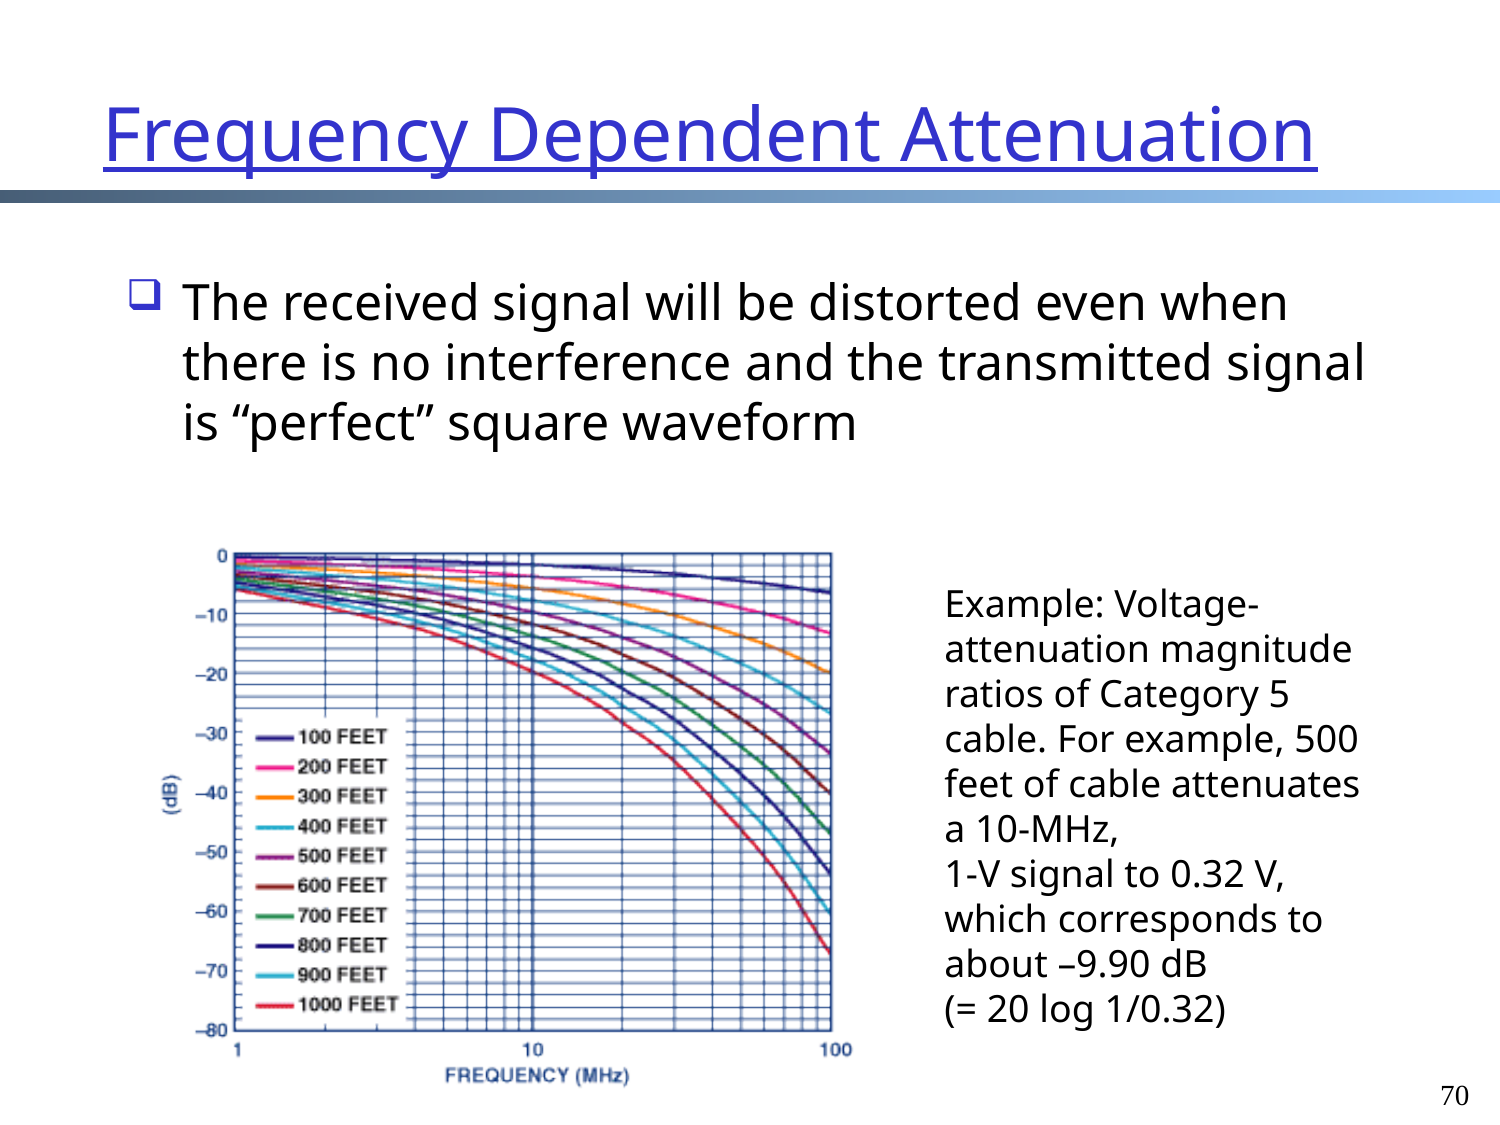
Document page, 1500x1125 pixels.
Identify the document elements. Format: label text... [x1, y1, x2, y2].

picture [156, 543, 856, 1091]
title Frequency Dependent Attenuation [87, 37, 1404, 225]
text_box Example: Voltage-attenuation magnitude ratios of Category 5 cable. For example, 500 feet of cable attenuates a 10-MHz, 1-V signal to 0.32 V, which corresponds to about –9.90 dB (= 20 log 1/0.32) [862, 572, 1390, 1038]
text_box 70 [1424, 1068, 1500, 1125]
list The received signal will be distorted even when there is no interference and the transmitted signal is “perfect” square waveform [110, 262, 1424, 1067]
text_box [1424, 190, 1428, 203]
